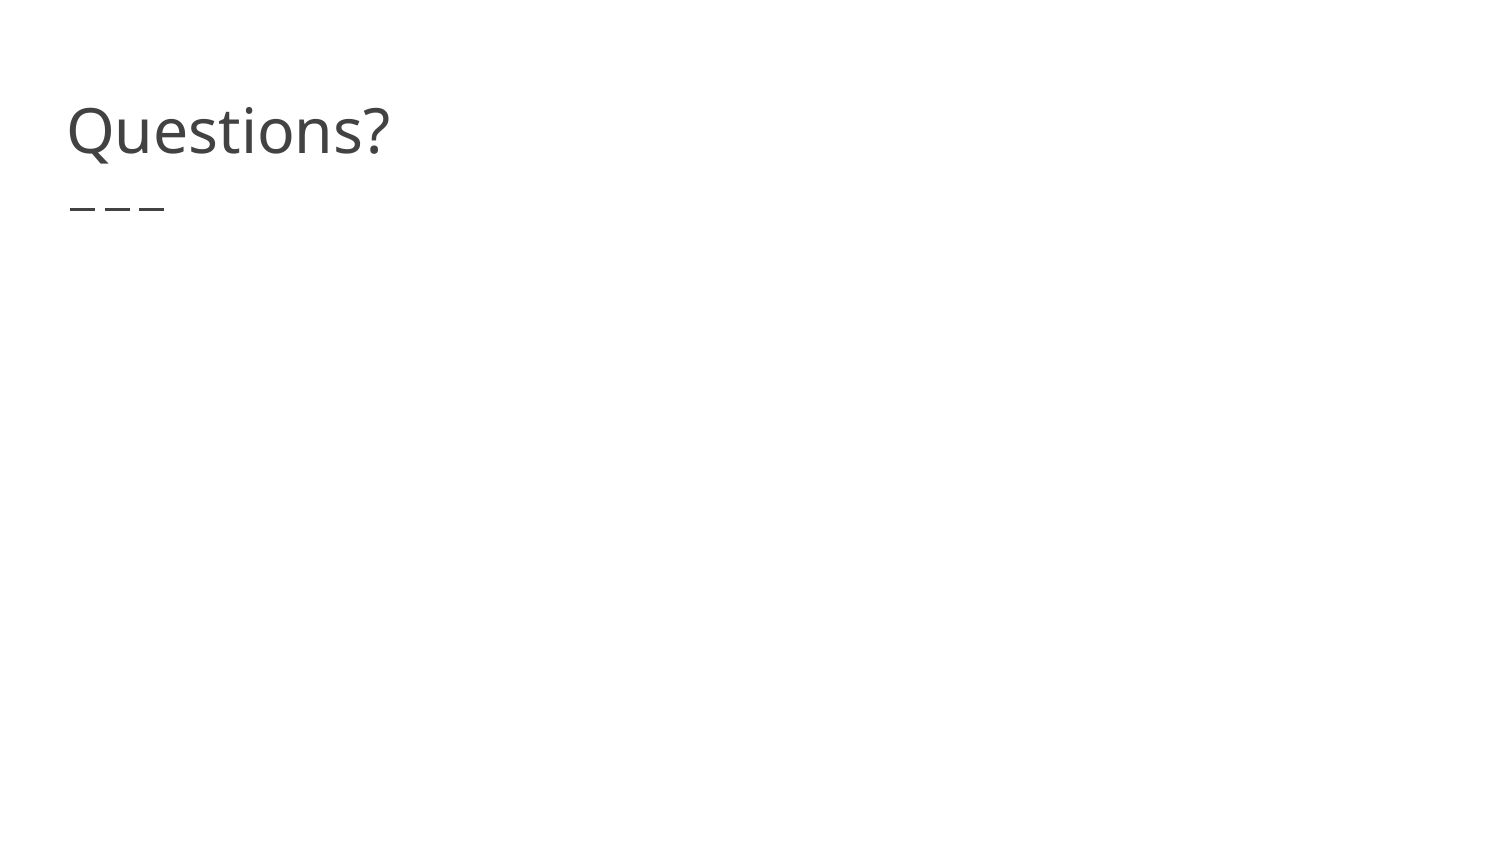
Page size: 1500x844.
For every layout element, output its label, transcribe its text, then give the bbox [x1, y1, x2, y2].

title Questions? [51, 61, 1449, 182]
